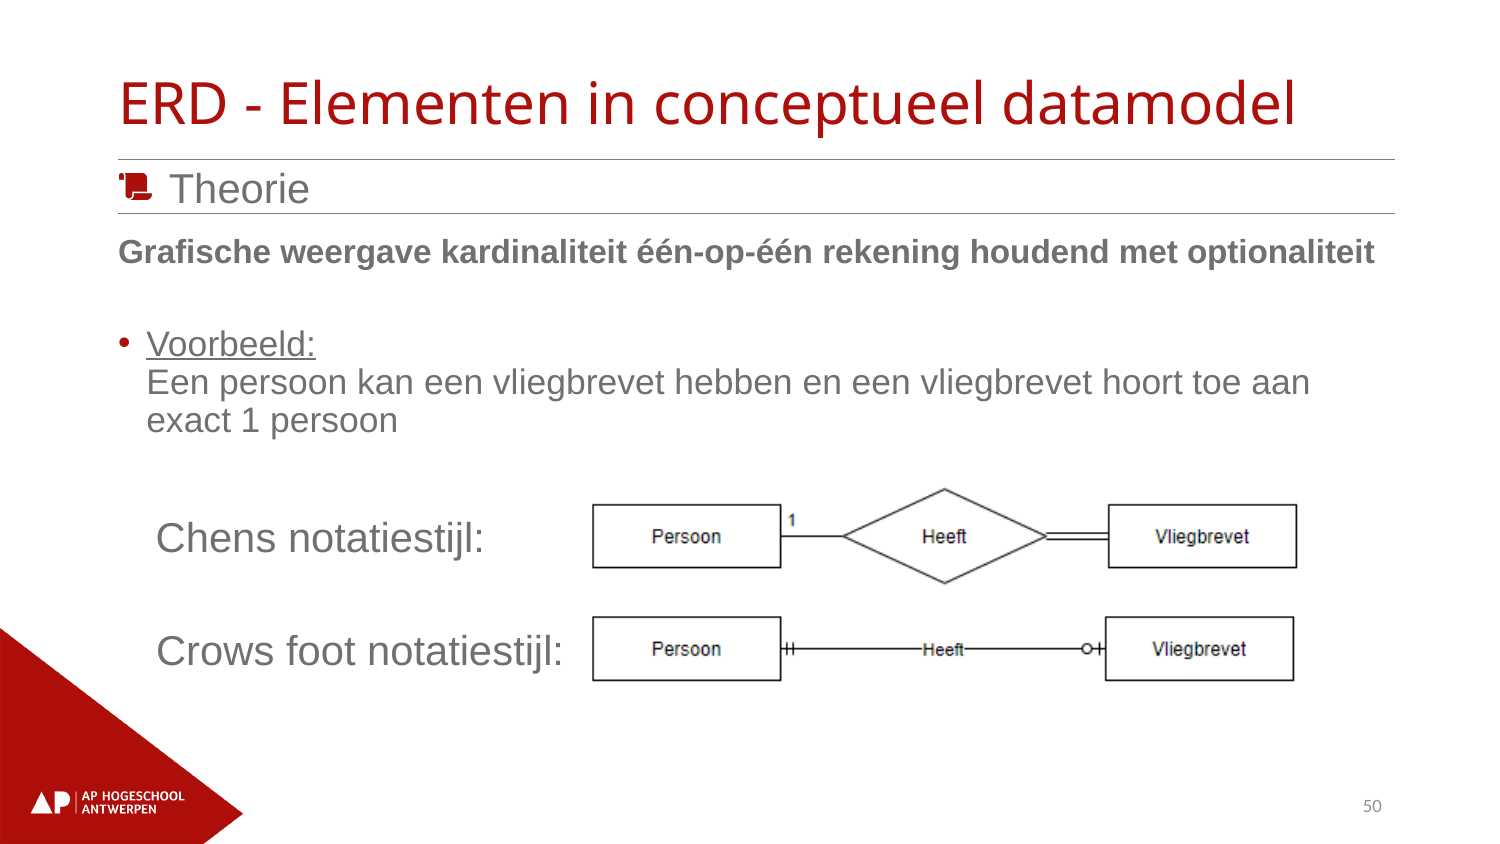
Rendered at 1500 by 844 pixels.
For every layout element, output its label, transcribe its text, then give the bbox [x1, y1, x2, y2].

picture [590, 484, 1299, 589]
picture [0, 623, 246, 844]
text_box Crows foot notatiestijl: [141, 615, 580, 681]
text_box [118, 154, 1429, 220]
list Grafische weergave kardinaliteit één-op-één rekening houdend met optionaliteit Voorbeeld: Een persoon kan een vliegbrevet hebben en een vliegbrevet hoort toe aan exact 1 persoon [103, 226, 1413, 690]
text_box Chens notatiestijl: [140, 503, 501, 569]
title ERD - Elementen in conceptueel datamodel [103, 66, 1397, 141]
slide_number 50 [1263, 782, 1397, 827]
picture [591, 614, 1296, 683]
